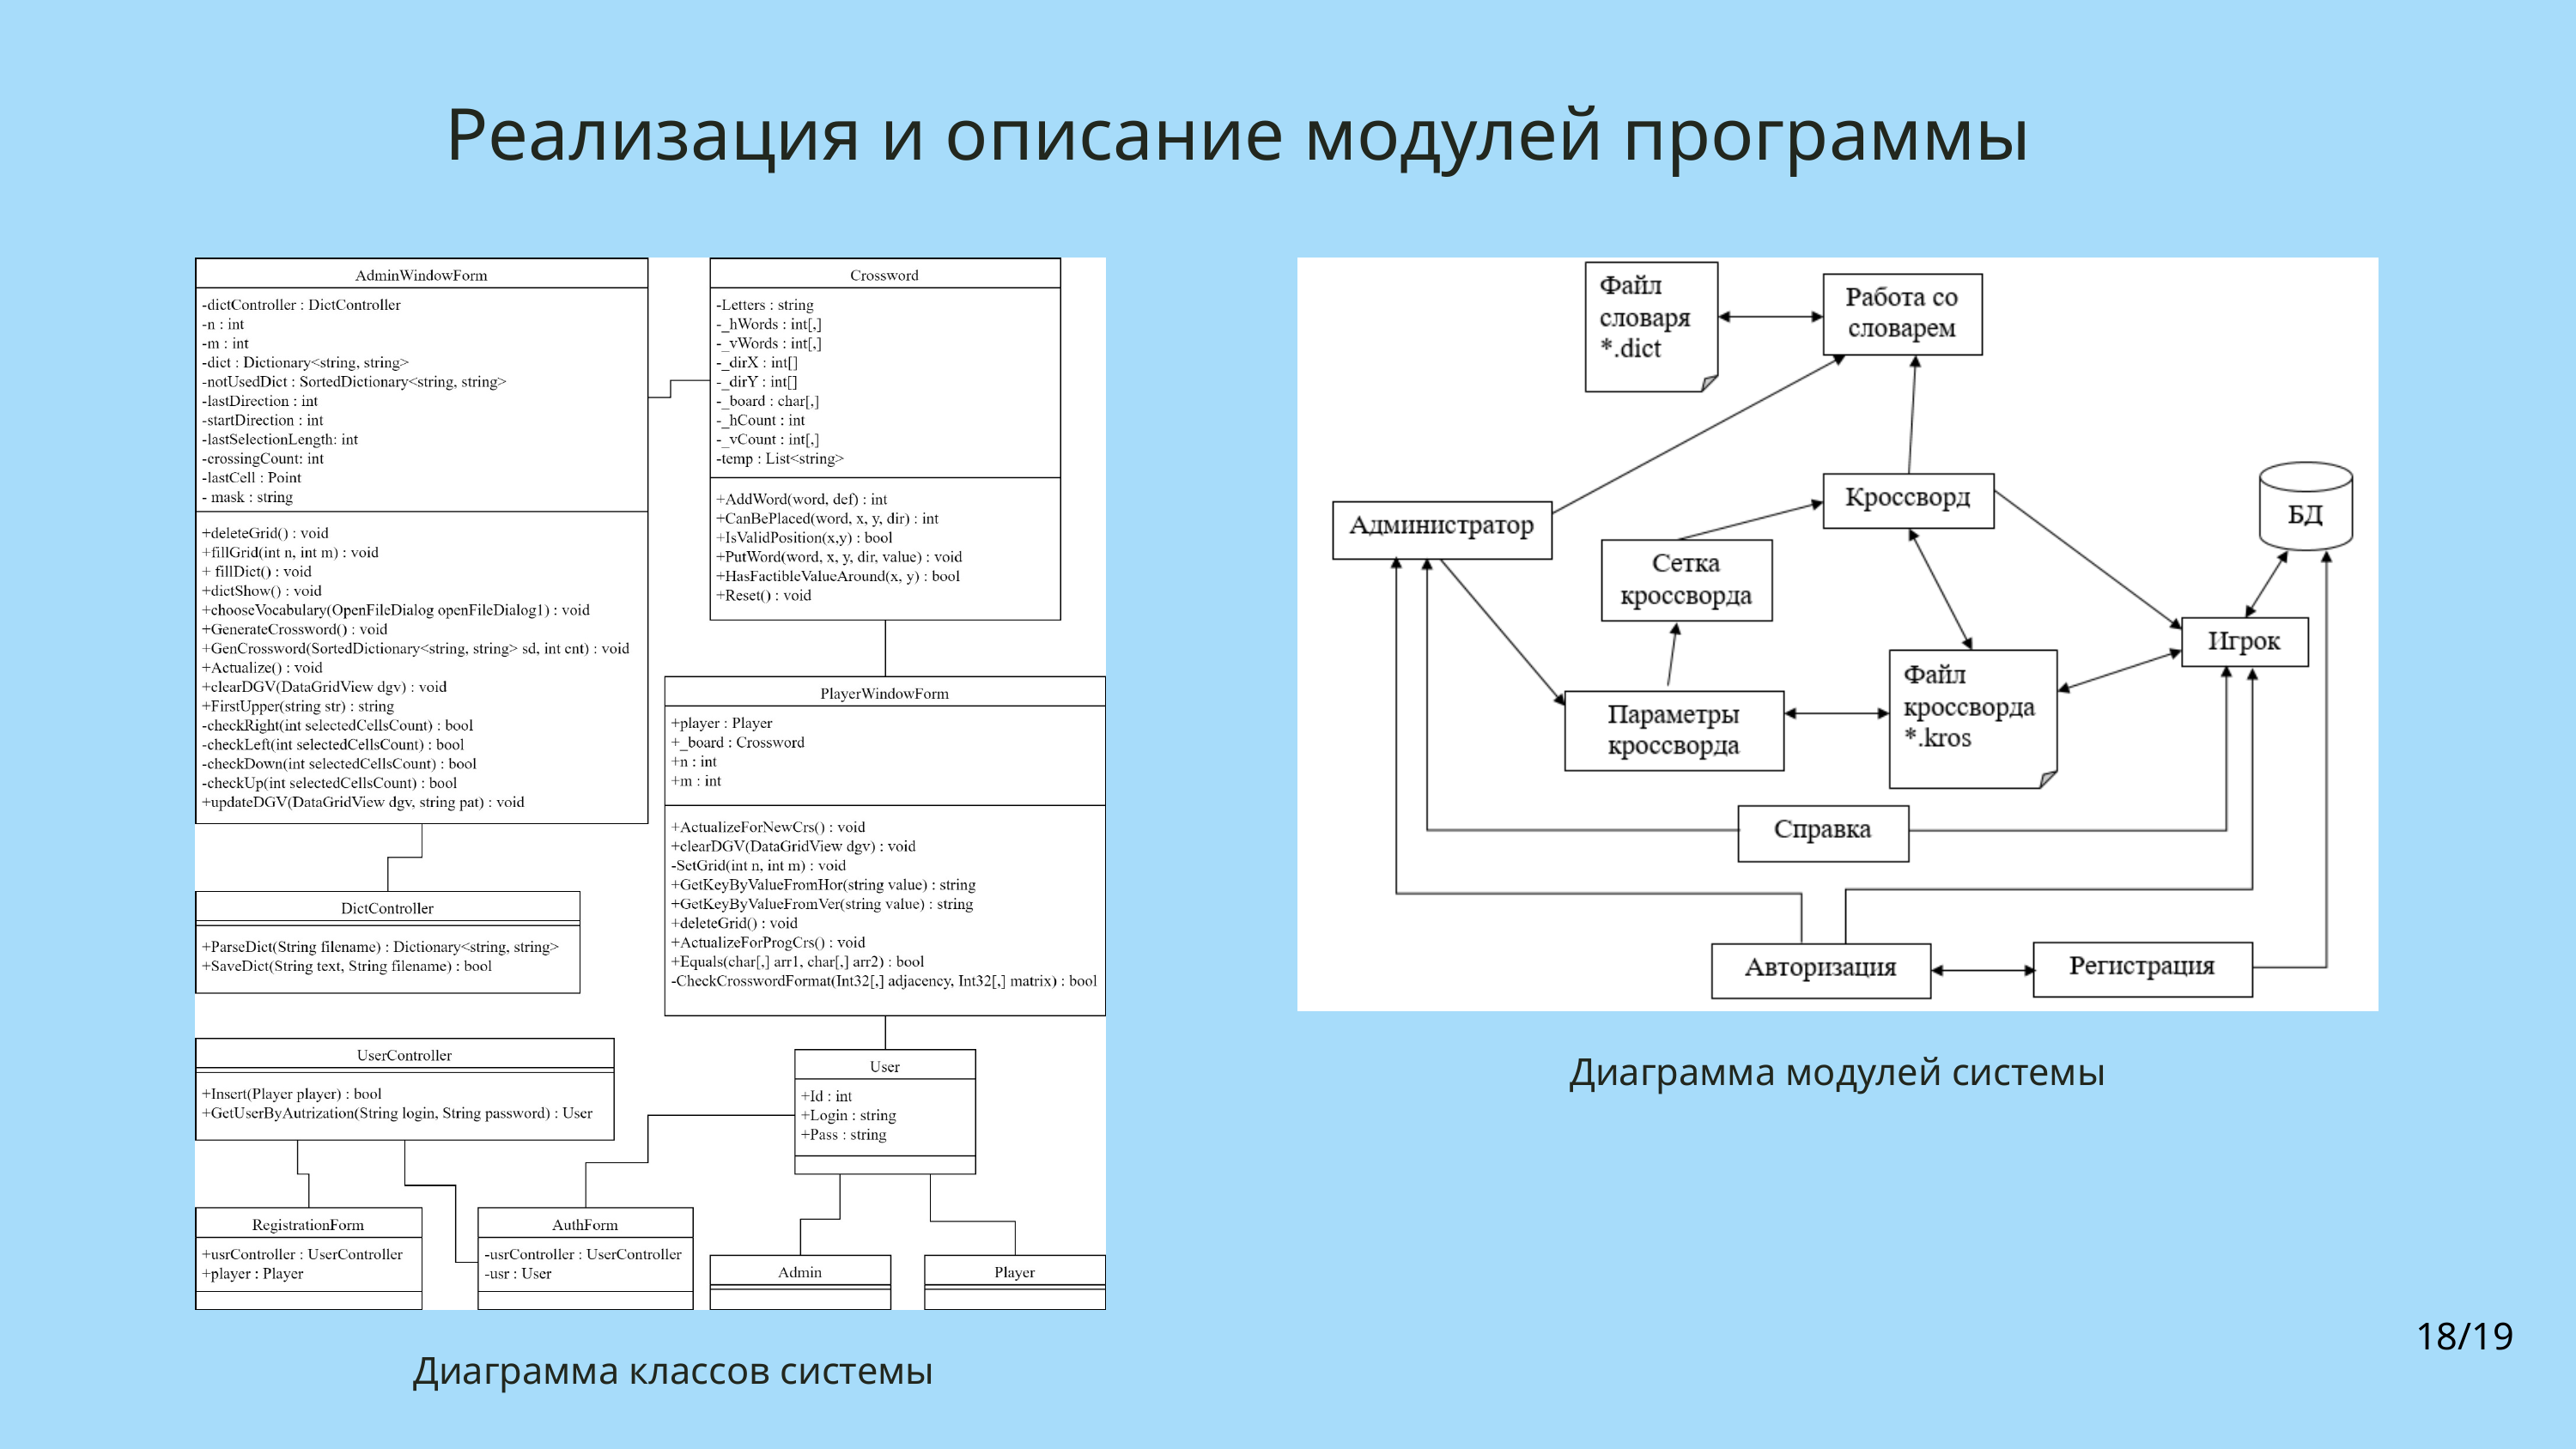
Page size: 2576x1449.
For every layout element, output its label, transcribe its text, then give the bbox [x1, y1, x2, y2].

text_box Реализация и описание модулей программы [195, 74, 2282, 175]
text_box Диаграмма классов системы [258, 1339, 1090, 1445]
picture [195, 258, 1107, 1310]
text_box Диаграмма модулей системы [1422, 1040, 2254, 1145]
picture [1297, 258, 2379, 1011]
text_box 18/19 [2386, 1305, 2543, 1358]
